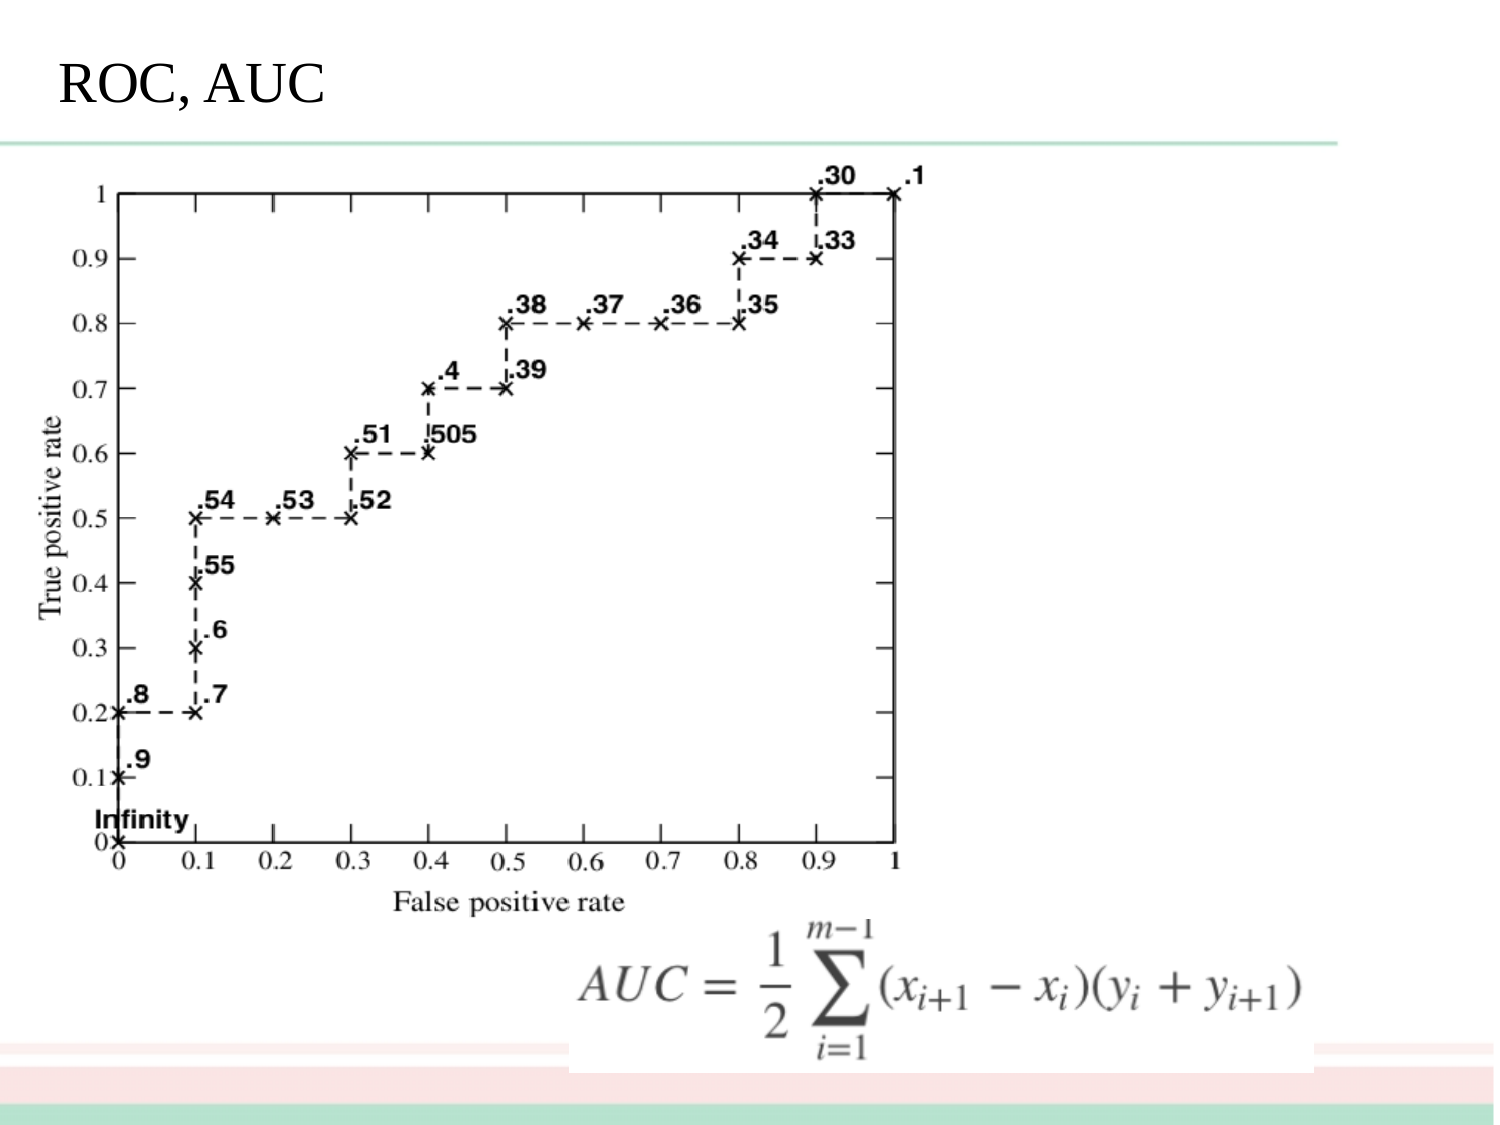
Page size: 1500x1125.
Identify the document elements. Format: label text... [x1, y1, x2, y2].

text_box ROC, AUC [58, 43, 327, 96]
picture [0, 98, 1500, 1125]
